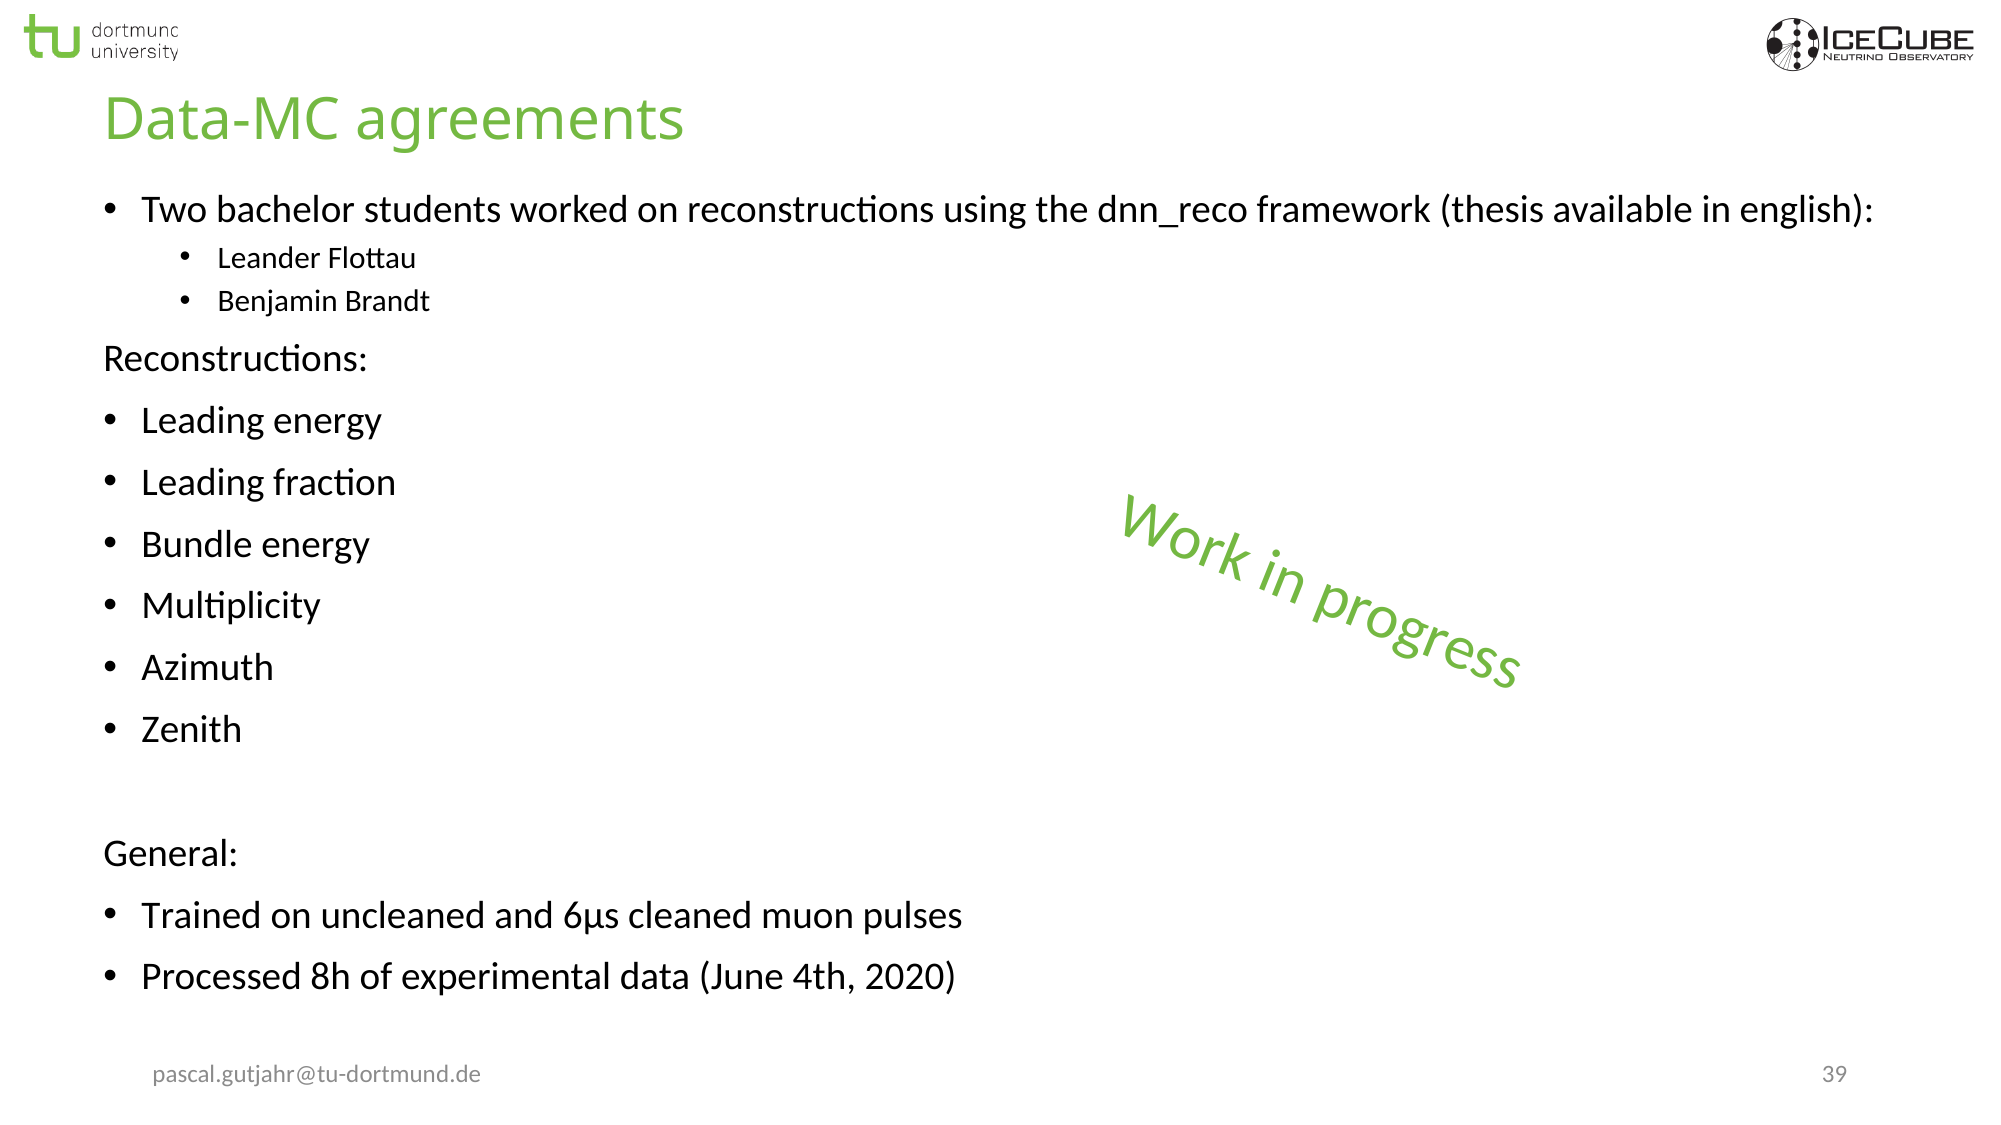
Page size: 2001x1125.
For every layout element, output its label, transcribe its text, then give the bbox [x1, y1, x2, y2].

list Two bachelor students worked on reconstructions using the dnn_reco framework (thesis available in english): Leander Flottau Benjamin Brandt Reconstructions: Leading energy Leading fraction Bundle energy Multiplicity Azimuth Zenith General: Trained on uncleaned and 6µs cleaned muon pulses Processed 8h of experimental data (June 4th, 2020) [88, 181, 1977, 1014]
slide_number 39 [1412, 1042, 1863, 1103]
slide_number pascal.gutjahr@tu-dortmund.de [137, 1042, 588, 1103]
title Data-MC agreements [88, 59, 1977, 181]
text_box Work in progress [1092, 460, 1580, 726]
